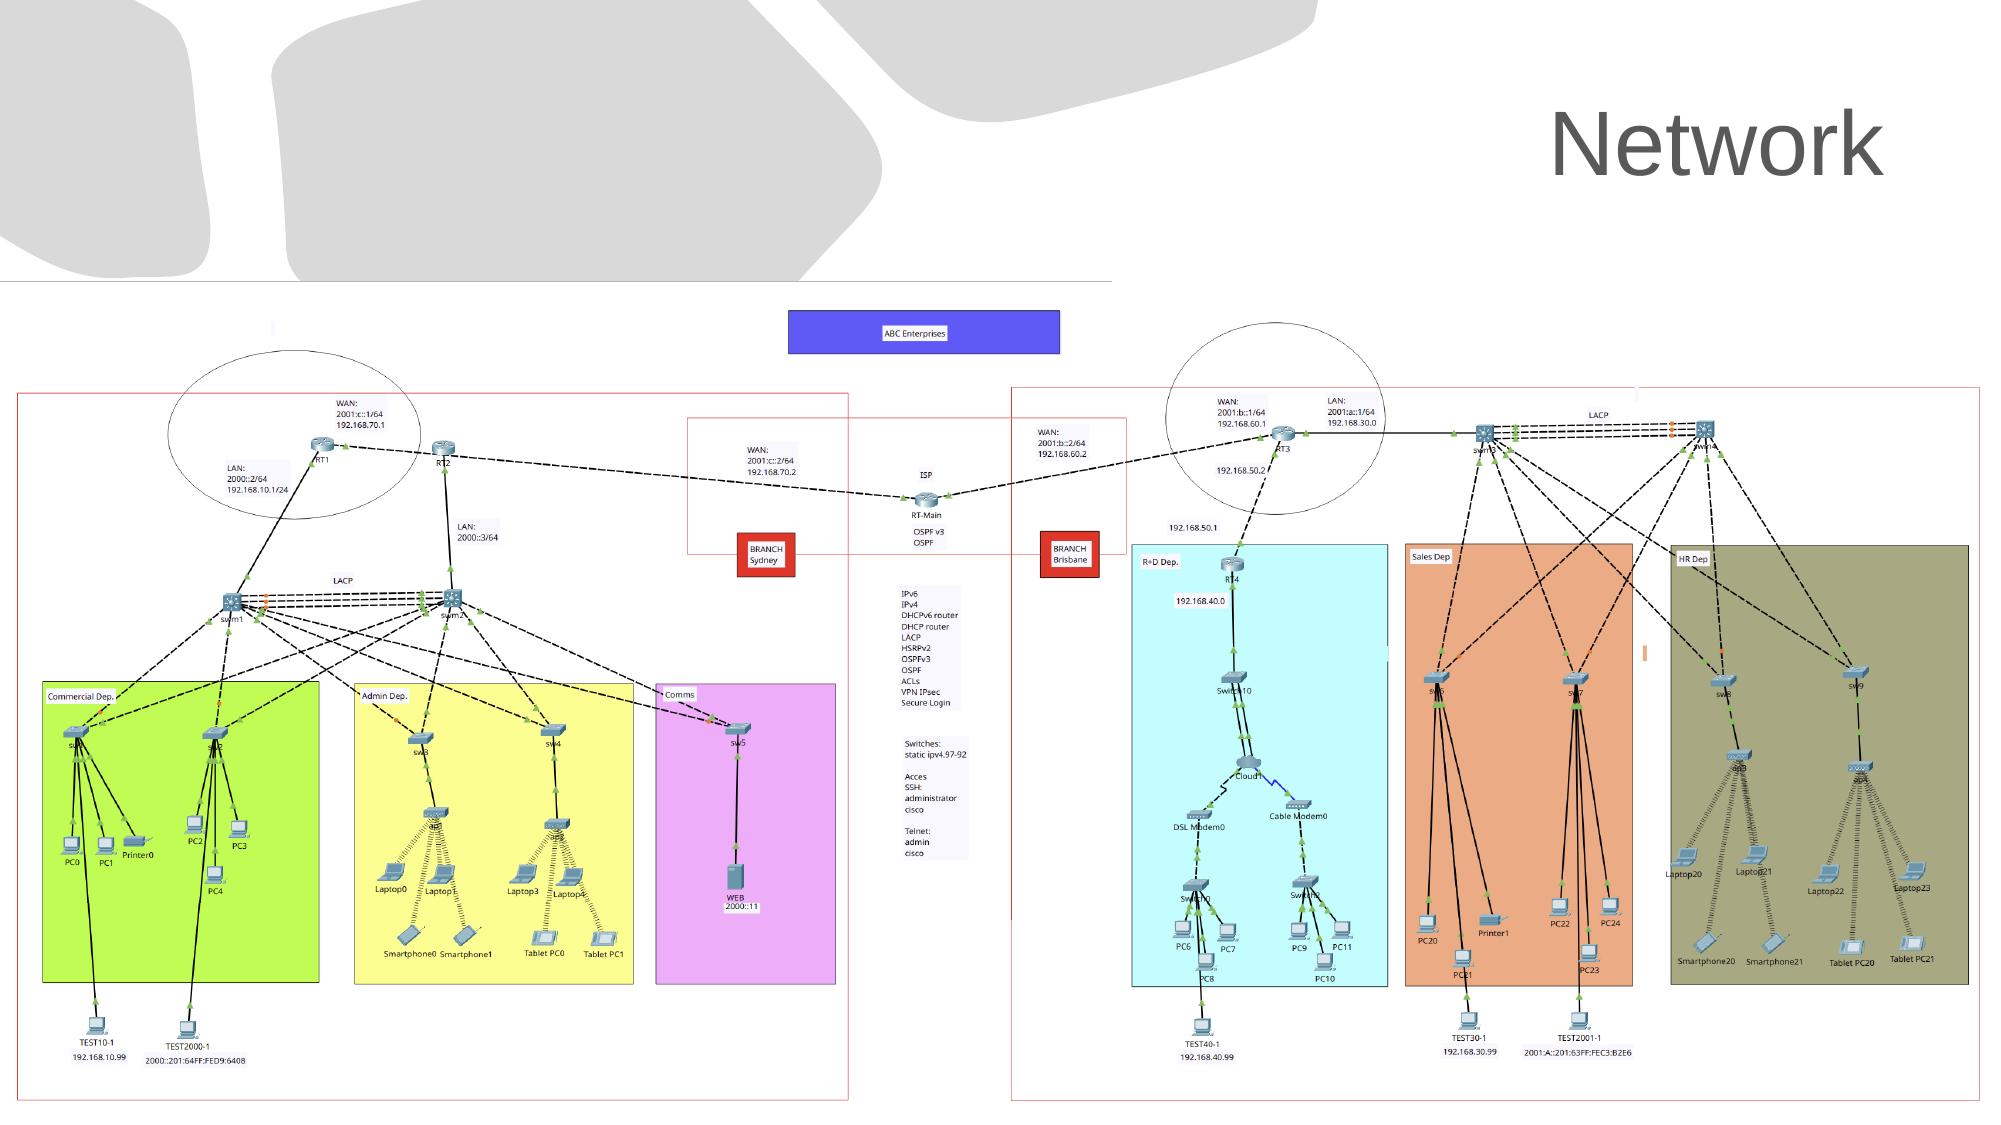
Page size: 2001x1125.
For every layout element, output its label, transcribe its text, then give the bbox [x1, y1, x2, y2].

picture [0, 280, 2000, 1124]
title Network [99, 45, 1900, 233]
